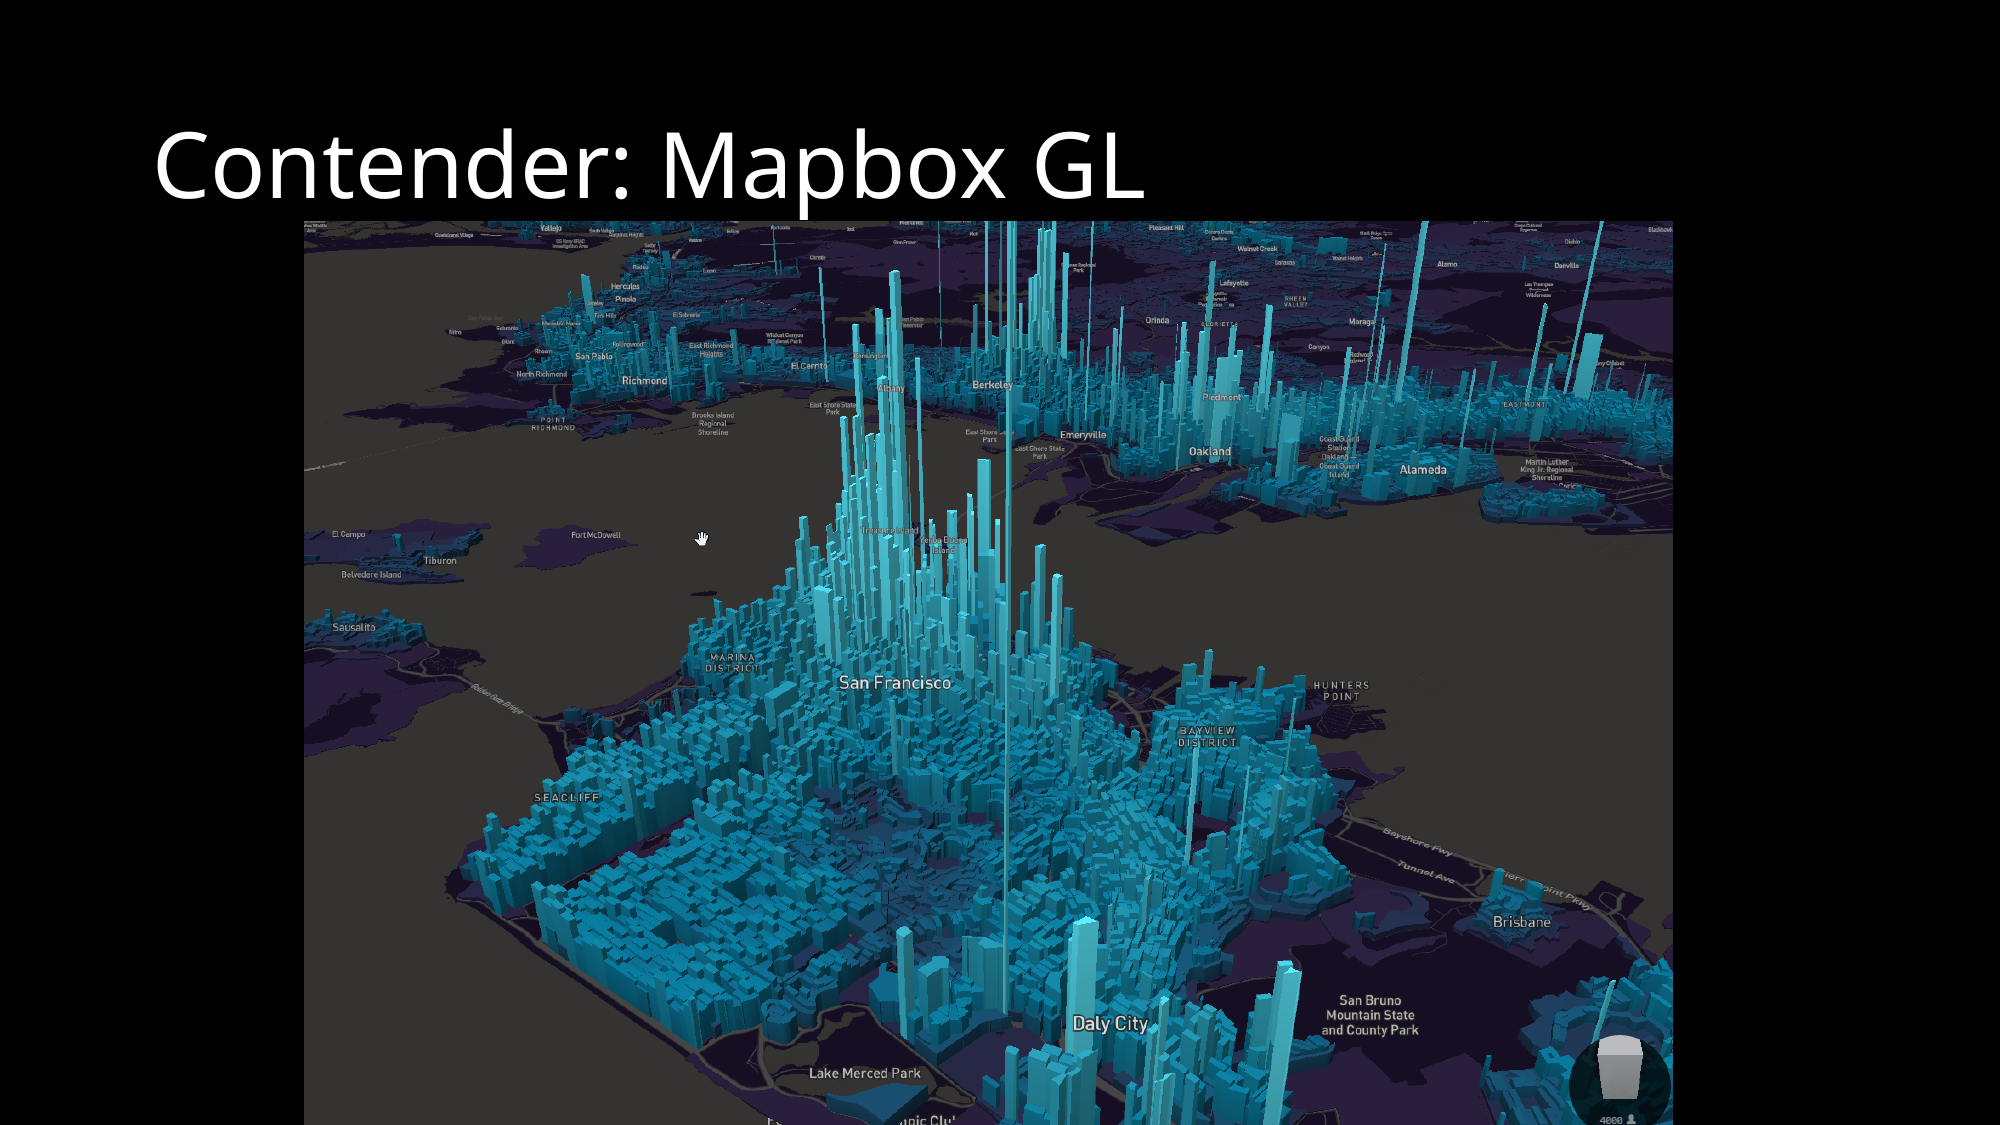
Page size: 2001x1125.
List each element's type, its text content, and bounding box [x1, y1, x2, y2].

title Contender: Mapbox GL [137, 59, 1863, 278]
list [303, 221, 1673, 1125]
